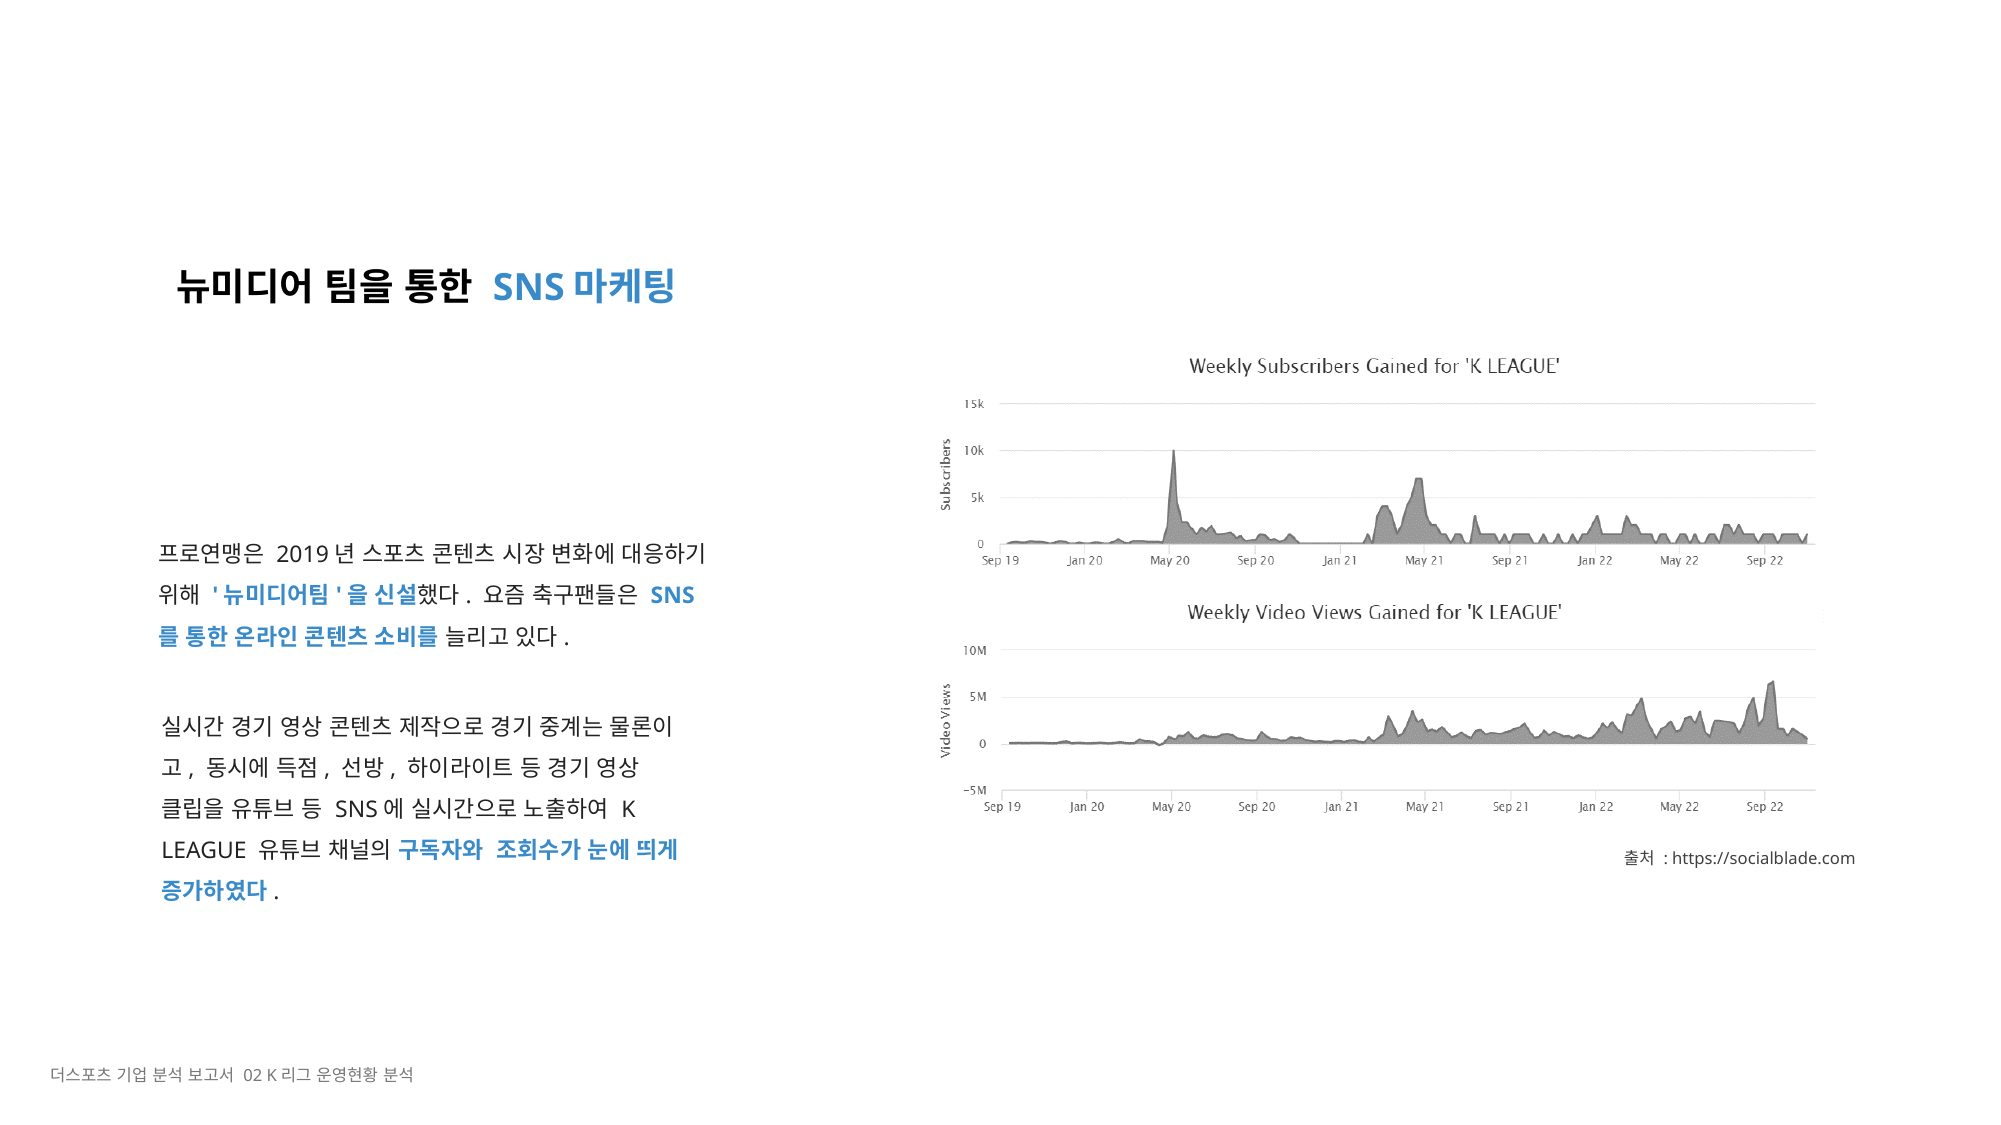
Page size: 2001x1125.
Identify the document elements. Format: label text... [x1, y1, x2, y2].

text_box 뉴미디어 팀을 통한 SNS마케팅 [161, 255, 1162, 316]
text_box 실시간 경기 영상 콘텐츠 제작으로 경기 중계는 물론이고, 동시에 득점, 선방, 하이라이트 등 경기 영상 클립을 유튜브 등 SNS에 실시간으로 노출하여 K LEAGUE 유튜브 채널의 구독자와 조회수가 눈에 띄게 증가하였다. [146, 691, 718, 912]
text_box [921, 334, 1885, 879]
text_box 더스포츠 기업 분석 보고서 02 K리그 운영현황 분석 [35, 1057, 1071, 1093]
text_box 프로연맹은 2019년 스포츠 콘텐츠 시장 변화에 대응하기 위해 '뉴미디어팀'을 신설했다. 요즘 축구팬들은 SNS를 통한 온라인 콘텐츠 소비를 늘리고 있다. [143, 518, 730, 657]
